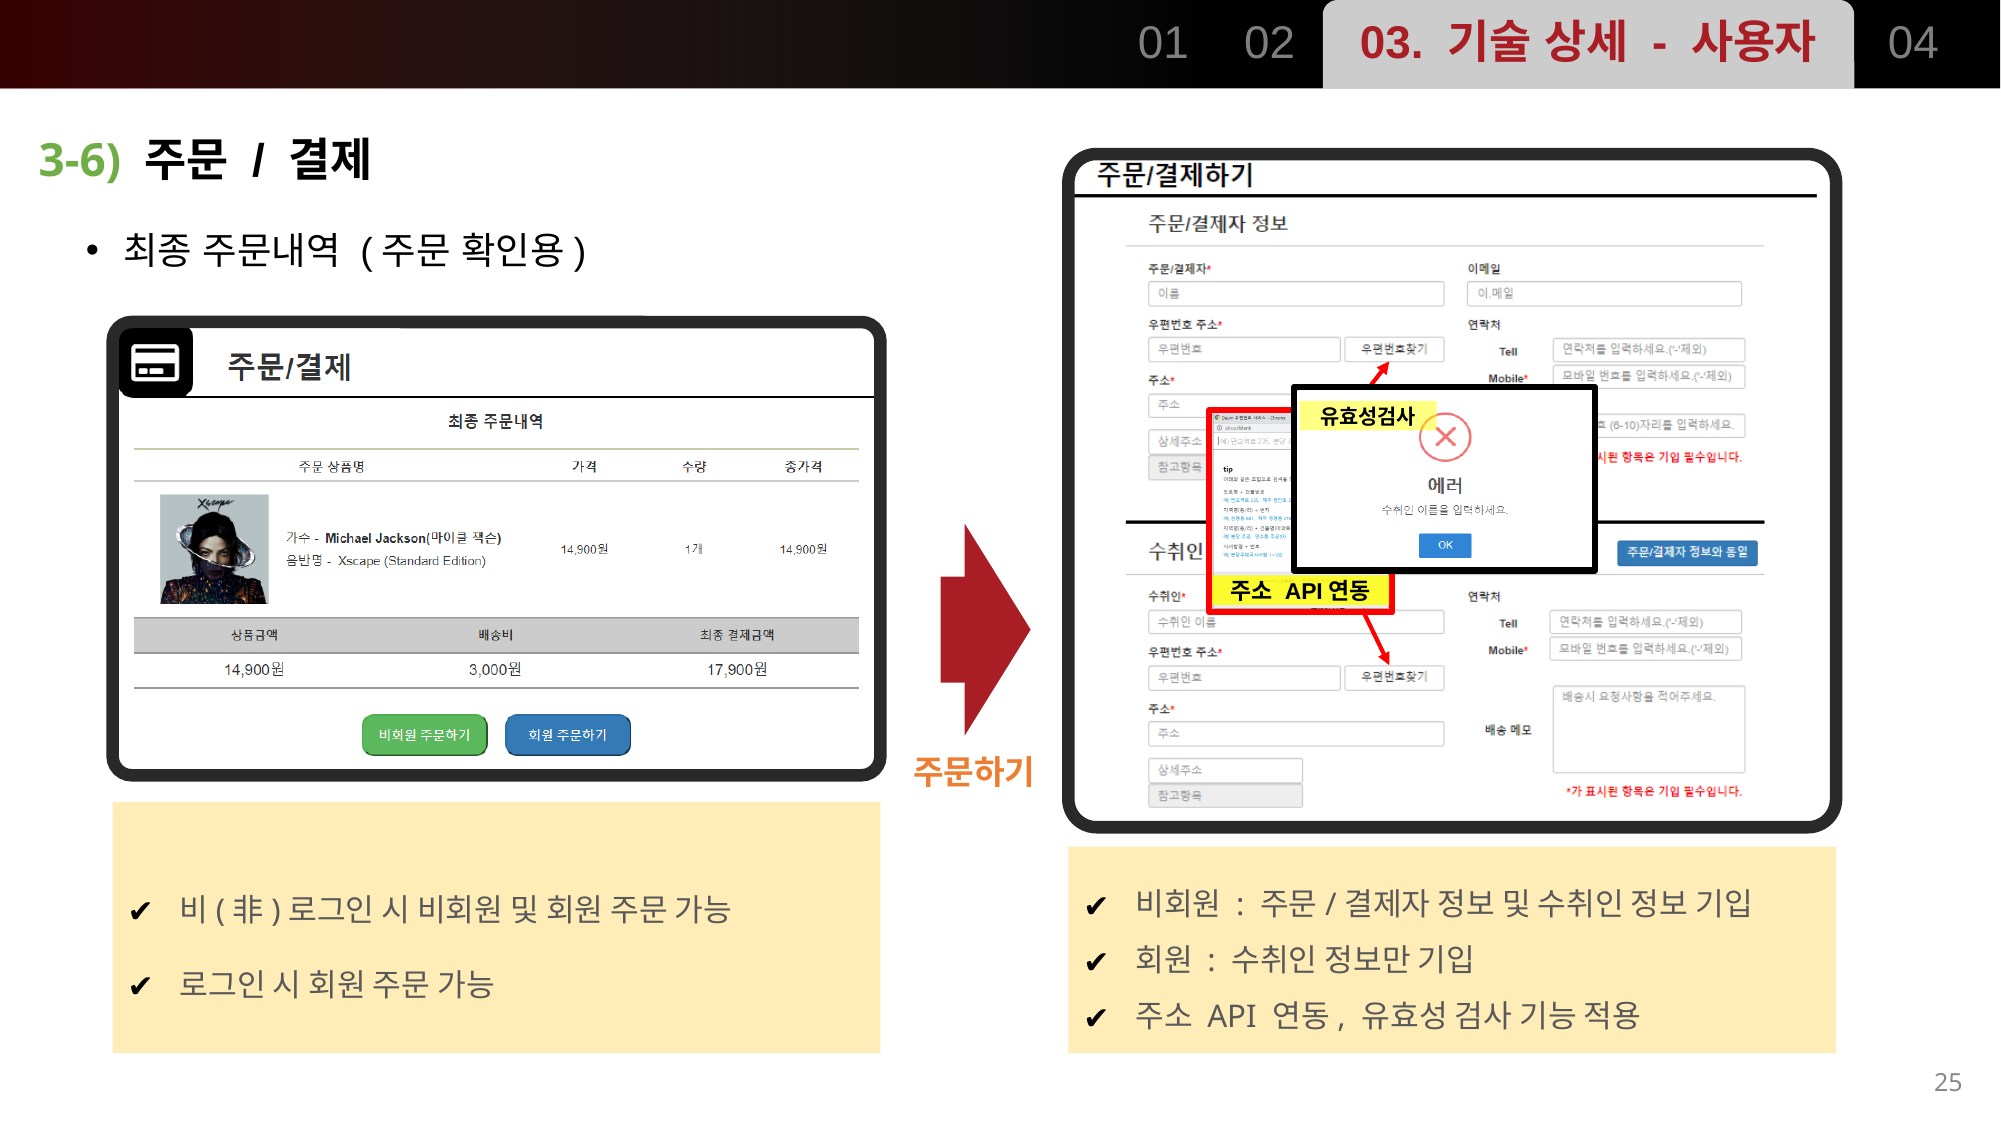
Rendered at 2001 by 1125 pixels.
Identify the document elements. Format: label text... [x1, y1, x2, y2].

text_box 3-6) 주문 / 결제 [23, 129, 799, 201]
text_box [1068, 153, 1837, 828]
text_box 03. 기술 상세 - 사용자 [1322, 0, 1855, 89]
text_box 최종 주문내역 (주문 확인용) [70, 224, 625, 296]
text_box 02 [1216, 0, 1322, 89]
text_box 비회원 : 주문/결제자 정보 및 수취인 정보 기입 회원 : 수취인 정보만 기입 주소 API 연동, 유효성 검사 기능 적용 [1068, 846, 1837, 1054]
text_box 비(非)로그인 시 비회원 및 회원 주문 가능 로그인 시 회원 주문 가능 [112, 801, 881, 1054]
text_box [940, 523, 1031, 736]
slide_number 24 [1527, 1053, 1978, 1114]
text_box 01 [1110, 0, 1216, 89]
text_box 주문하기 [865, 748, 1063, 808]
picture [112, 321, 881, 776]
text_box 04 [1860, 0, 1967, 89]
